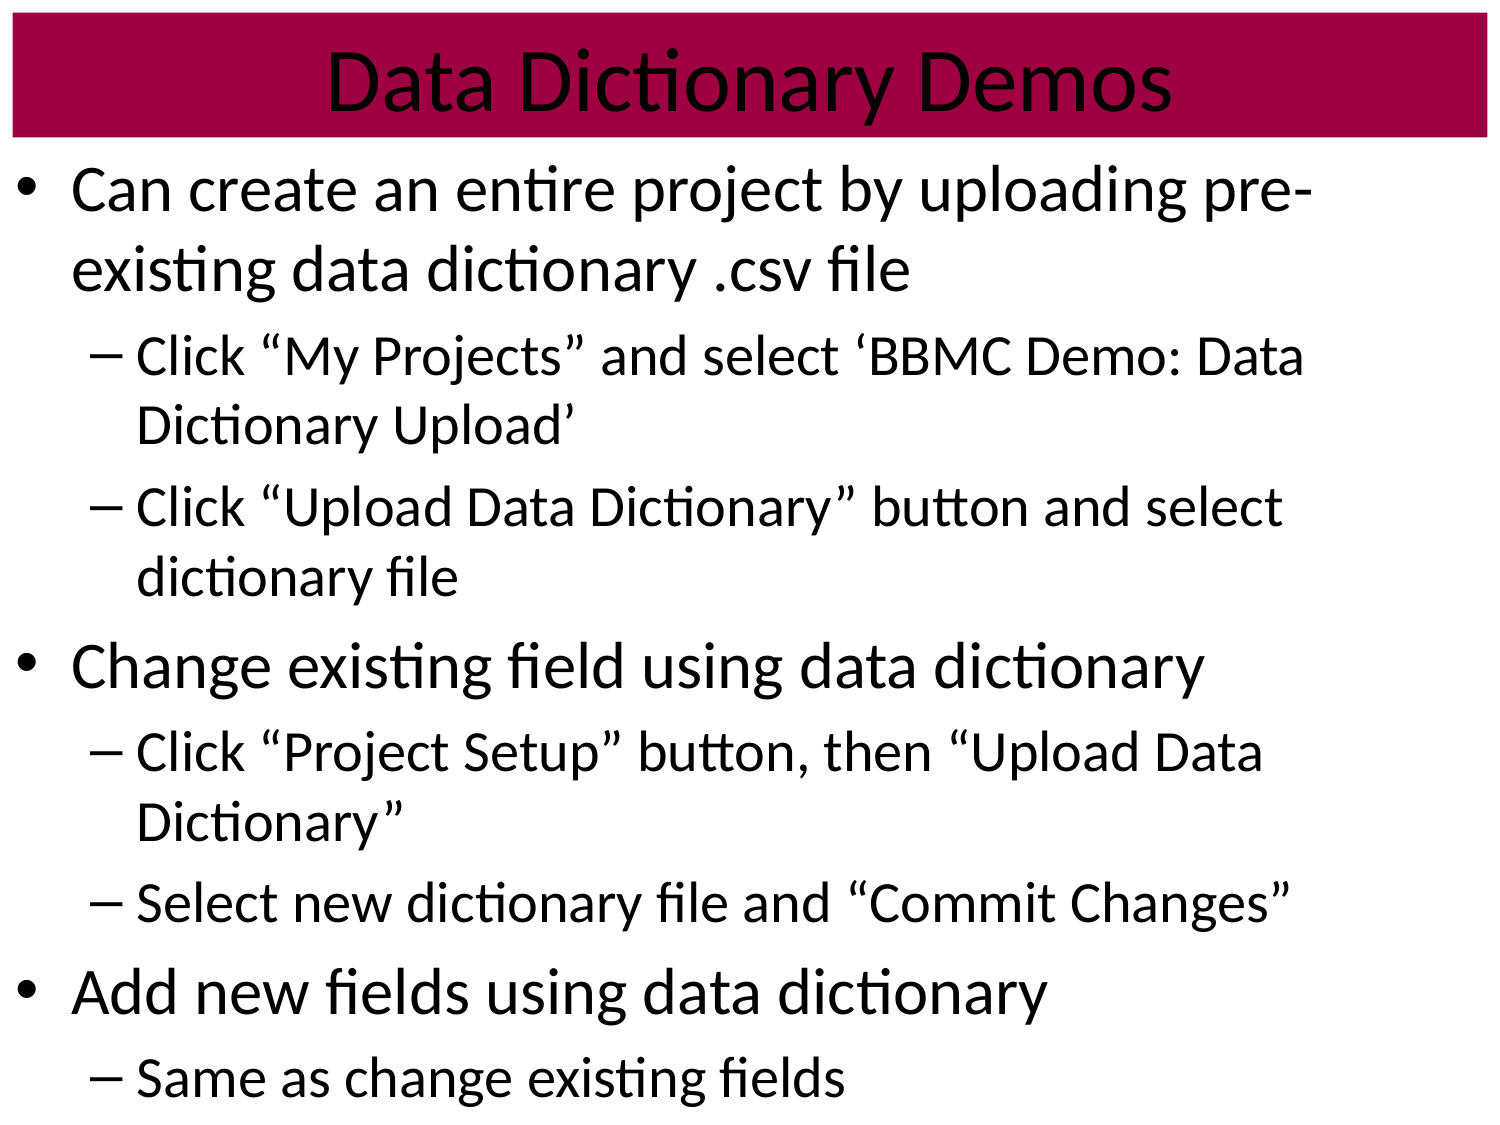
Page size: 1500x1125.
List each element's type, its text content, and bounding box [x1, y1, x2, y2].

title Data Dictionary Demos [12, 12, 1488, 137]
list Can create an entire project by uploading pre-existing data dictionary .csv file Click “My Projects” and select ‘BBMC Demo: Data Dictionary Upload’ Click “Upload Data Dictionary” button and select dictionary file Change existing field using data dictionary Click “Project Setup” button, then “Upload Data Dictionary” Select new dictionary file and “Commit Changes” Add new fields using data dictionary Same as change existing fields [0, 137, 1500, 1125]
